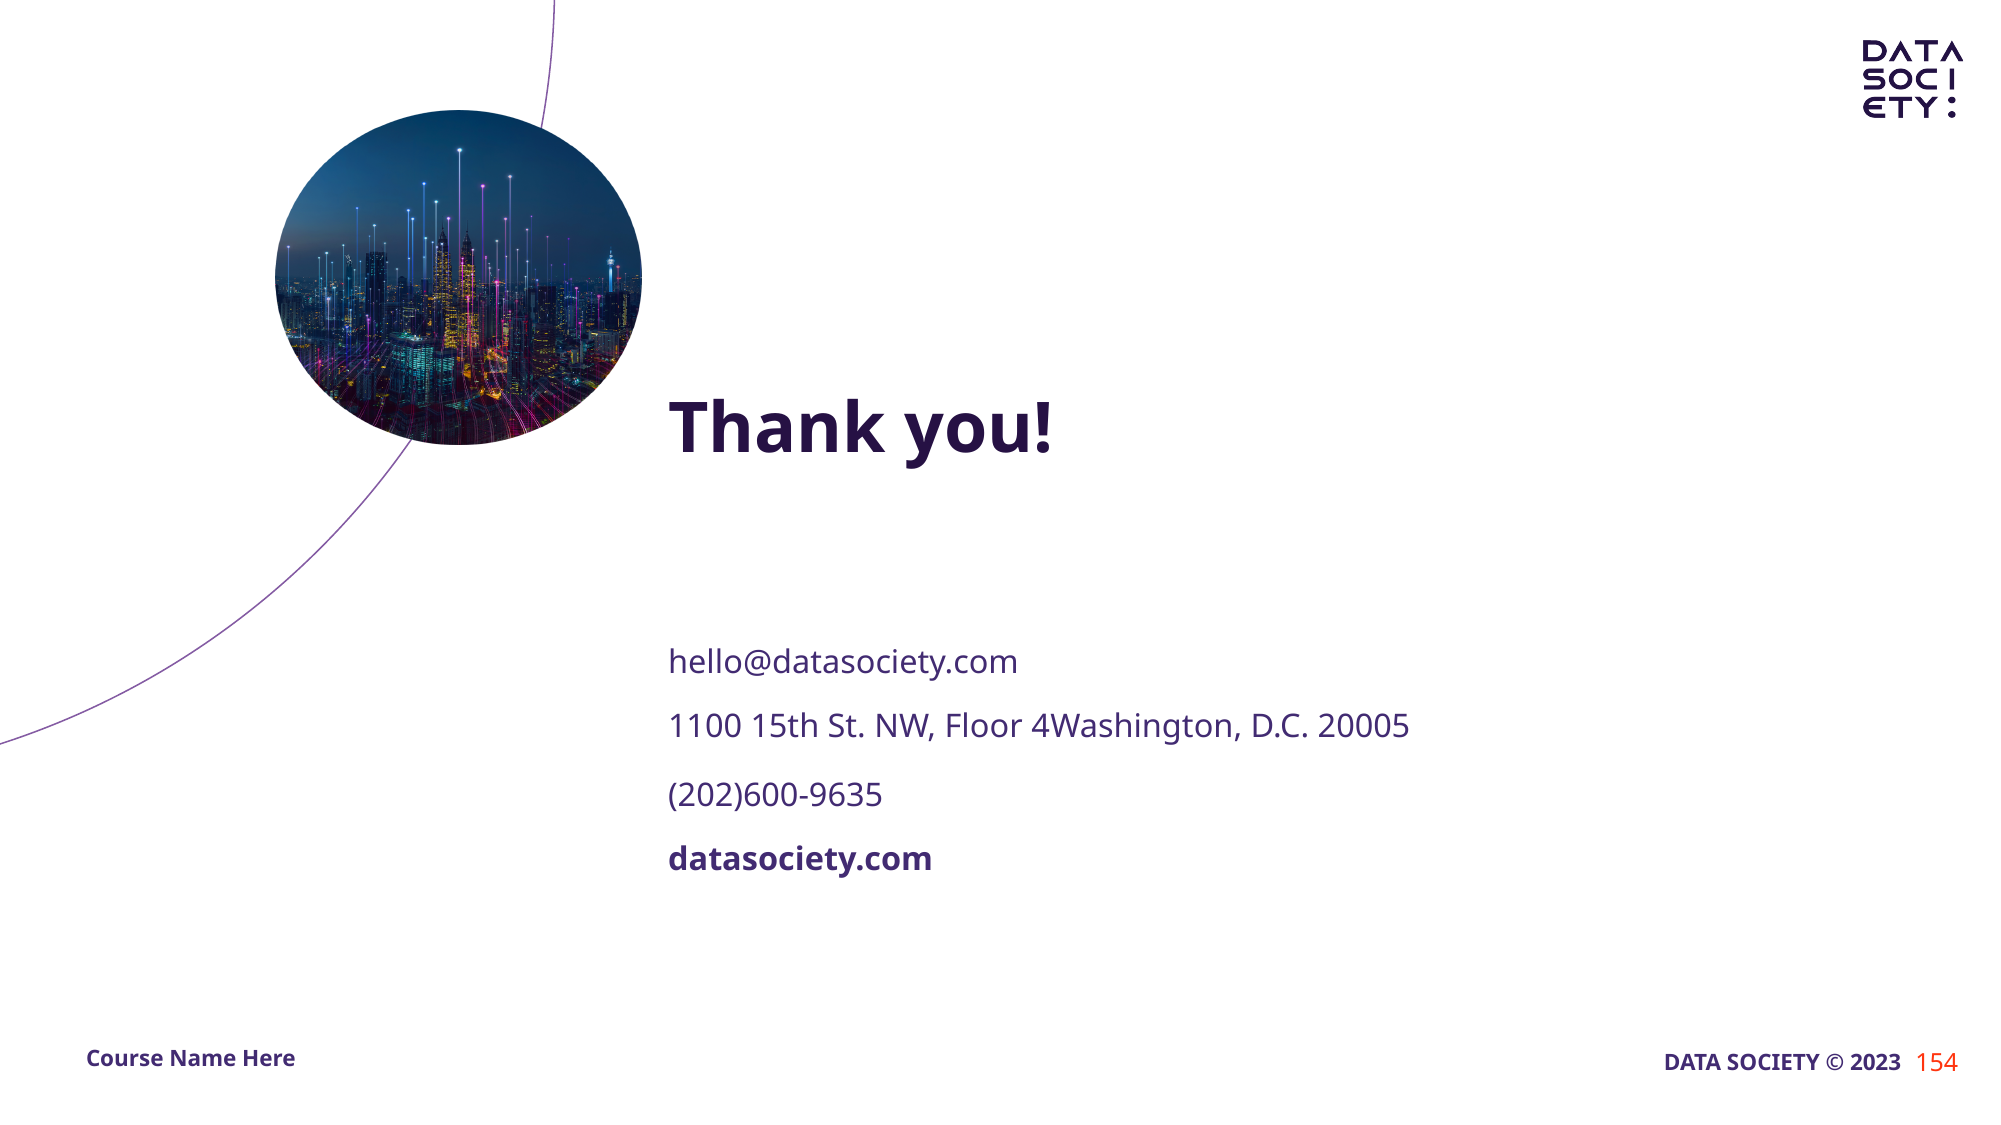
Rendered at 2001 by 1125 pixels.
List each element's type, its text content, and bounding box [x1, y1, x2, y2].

slide_number ‹#› [1853, 1019, 1974, 1106]
picture [275, 110, 642, 445]
picture [1863, 40, 1964, 118]
